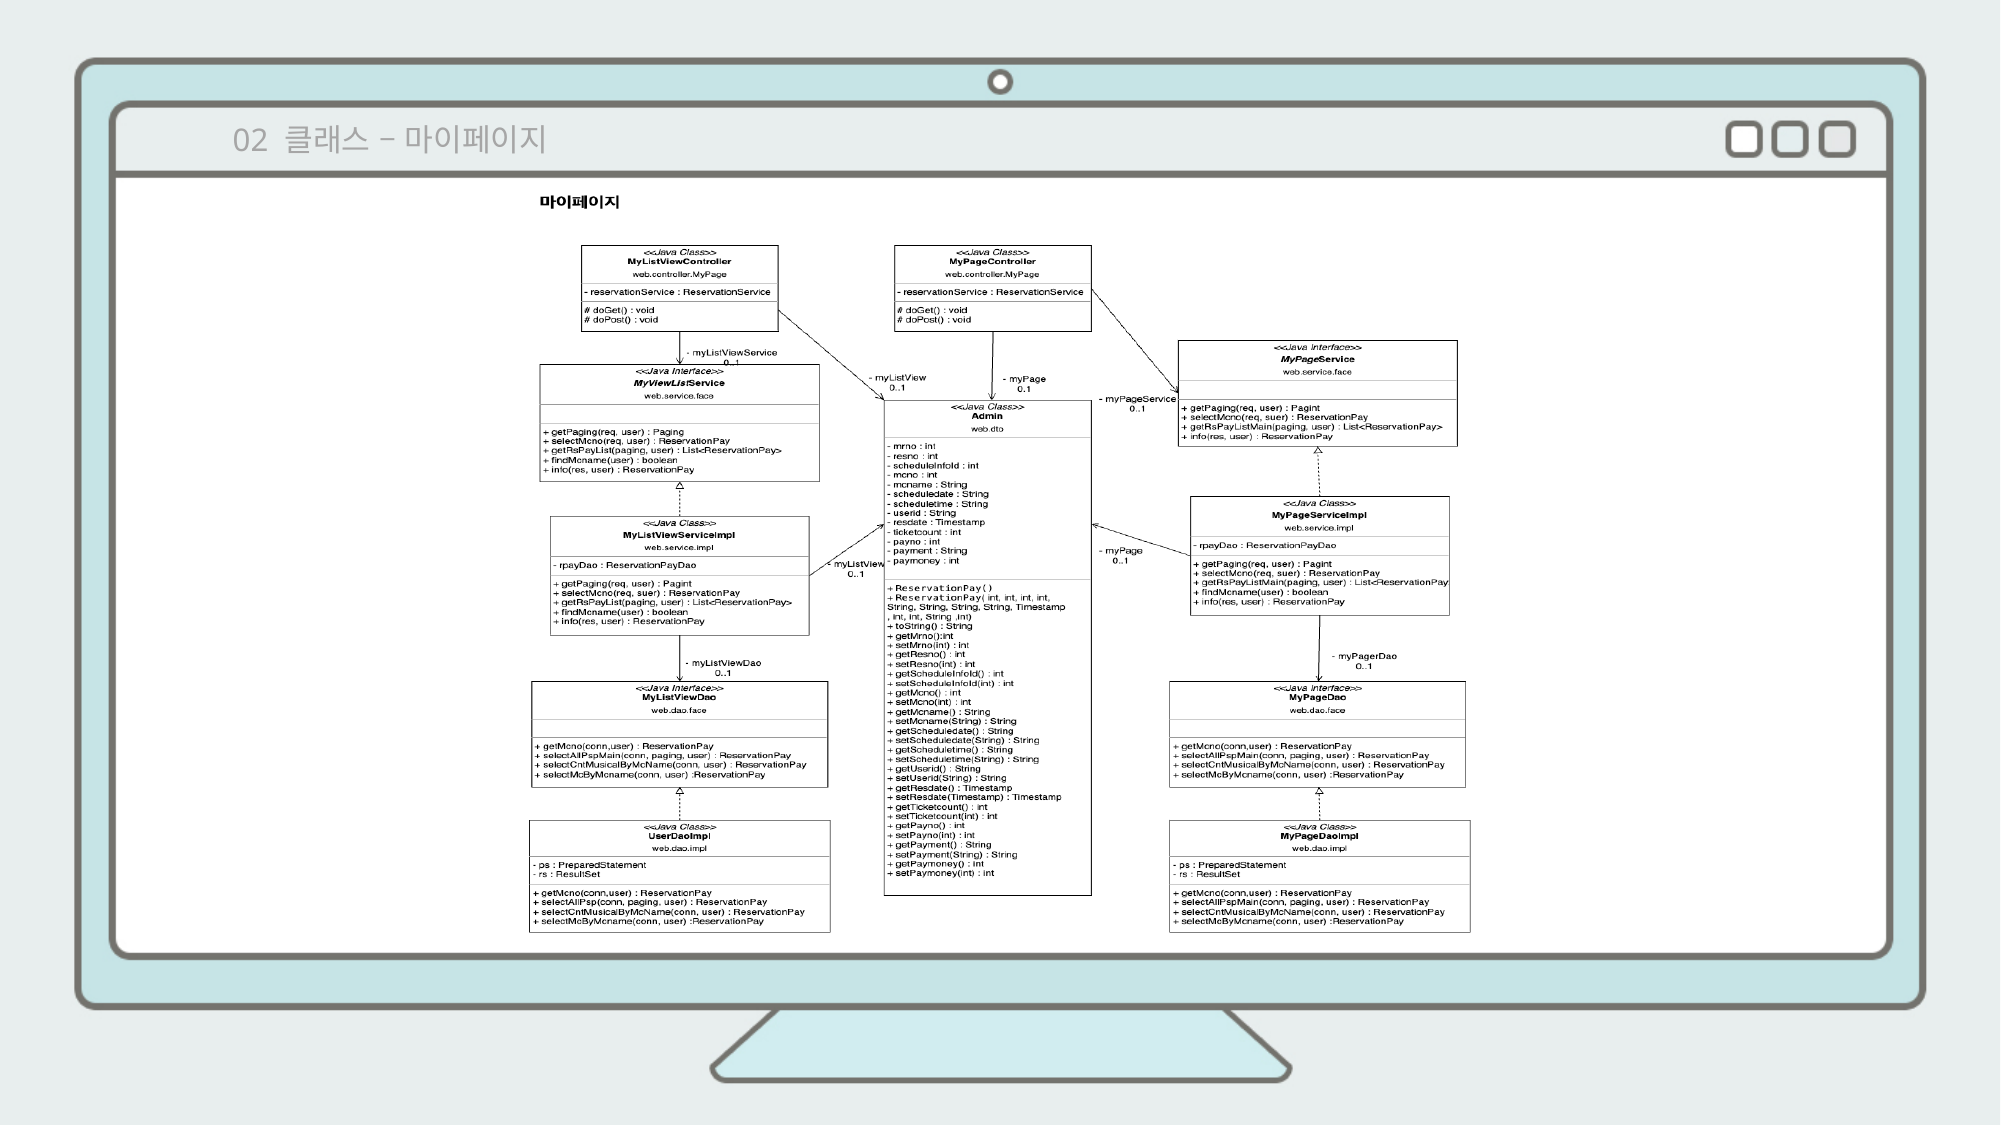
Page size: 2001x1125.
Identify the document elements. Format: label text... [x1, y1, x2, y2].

text_box 02 클래스 – 마이페이지 [162, 112, 620, 166]
picture [0, 0, 2001, 1125]
